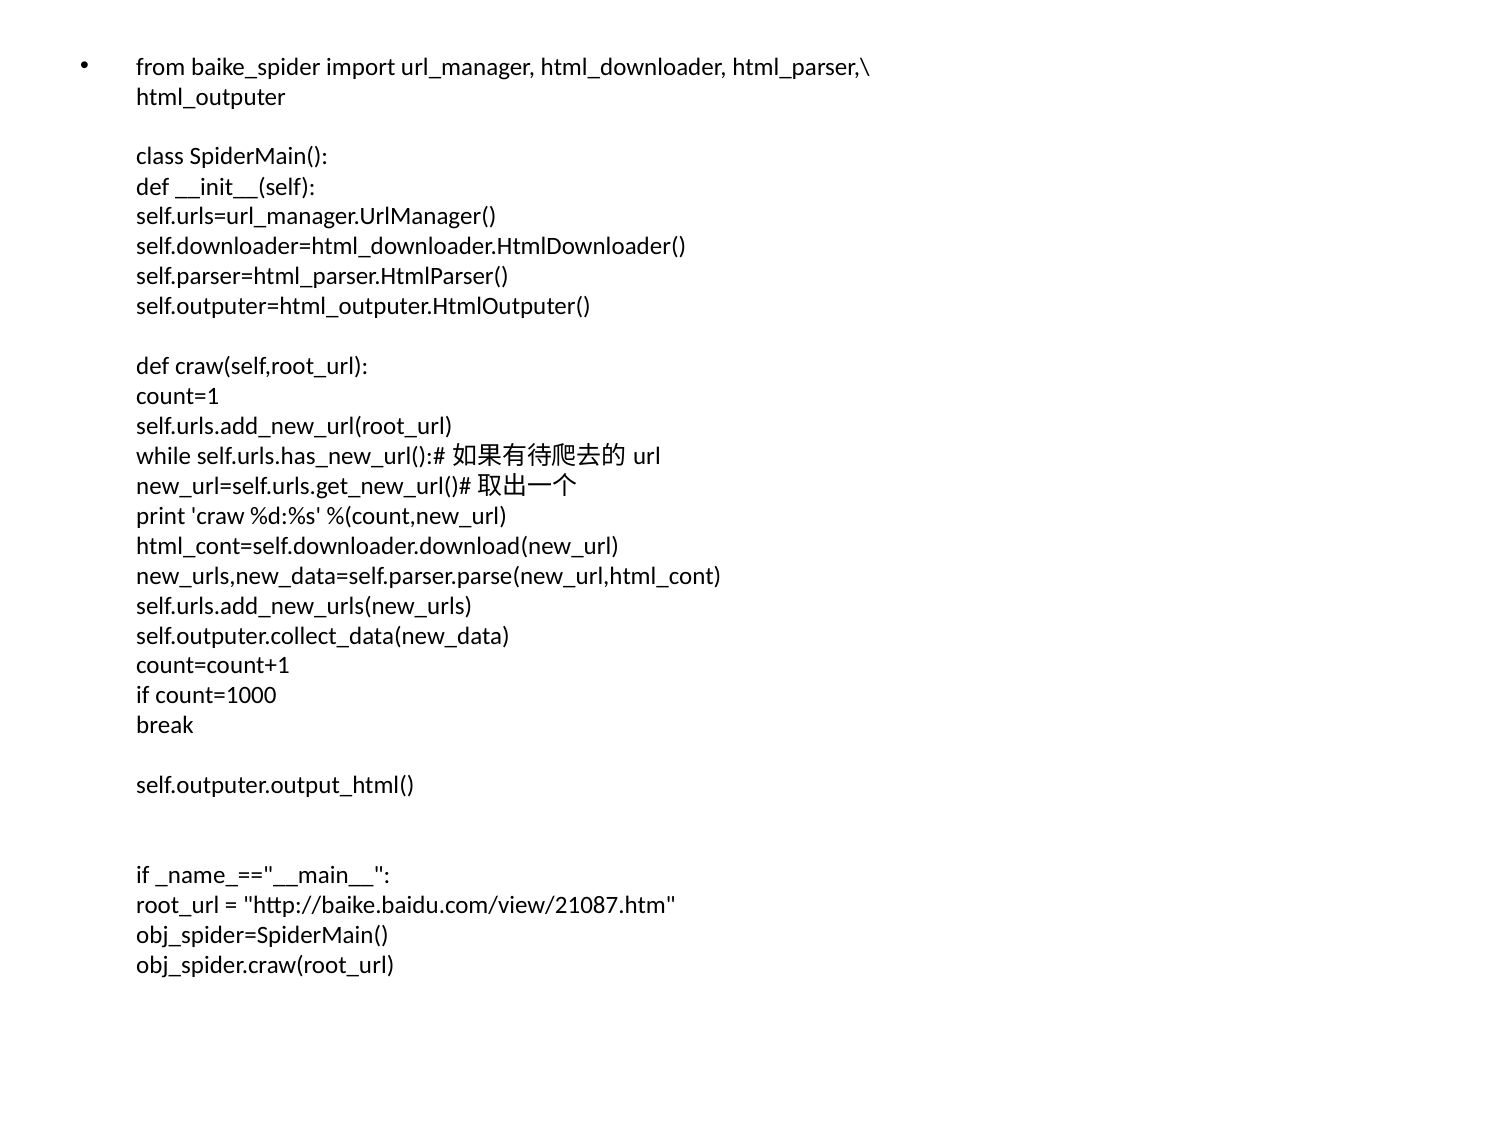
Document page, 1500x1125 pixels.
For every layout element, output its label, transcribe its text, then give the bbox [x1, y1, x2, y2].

list from baike_spider import url_manager, html_downloader, html_parser,\ html_outputer class SpiderMain(): def __init__(self): self.urls=url_manager.UrlManager() self.downloader=html_downloader.HtmlDownloader() self.parser=html_parser.HtmlParser() self.outputer=html_outputer.HtmlOutputer() def craw(self,root_url): count=1 self.urls.add_new_url(root_url) while self.urls.has_new_url():#如果有待爬去的url new_url=self.urls.get_new_url()#取出一个 print 'craw %d:%s' %(count,new_url) html_cont=self.downloader.download(new_url) new_urls,new_data=self.parser.parse(new_url,html_cont) self.urls.add_new_urls(new_urls) self.outputer.collect_data(new_data) count=count+1 if count=1000 break self.outputer.output_html() if _name_=="__main__": root_url = "http://baike.baidu.com/view/21087.htm" obj_spider=SpiderMain() obj_spider.craw(root_url) [64, 42, 1415, 1005]
